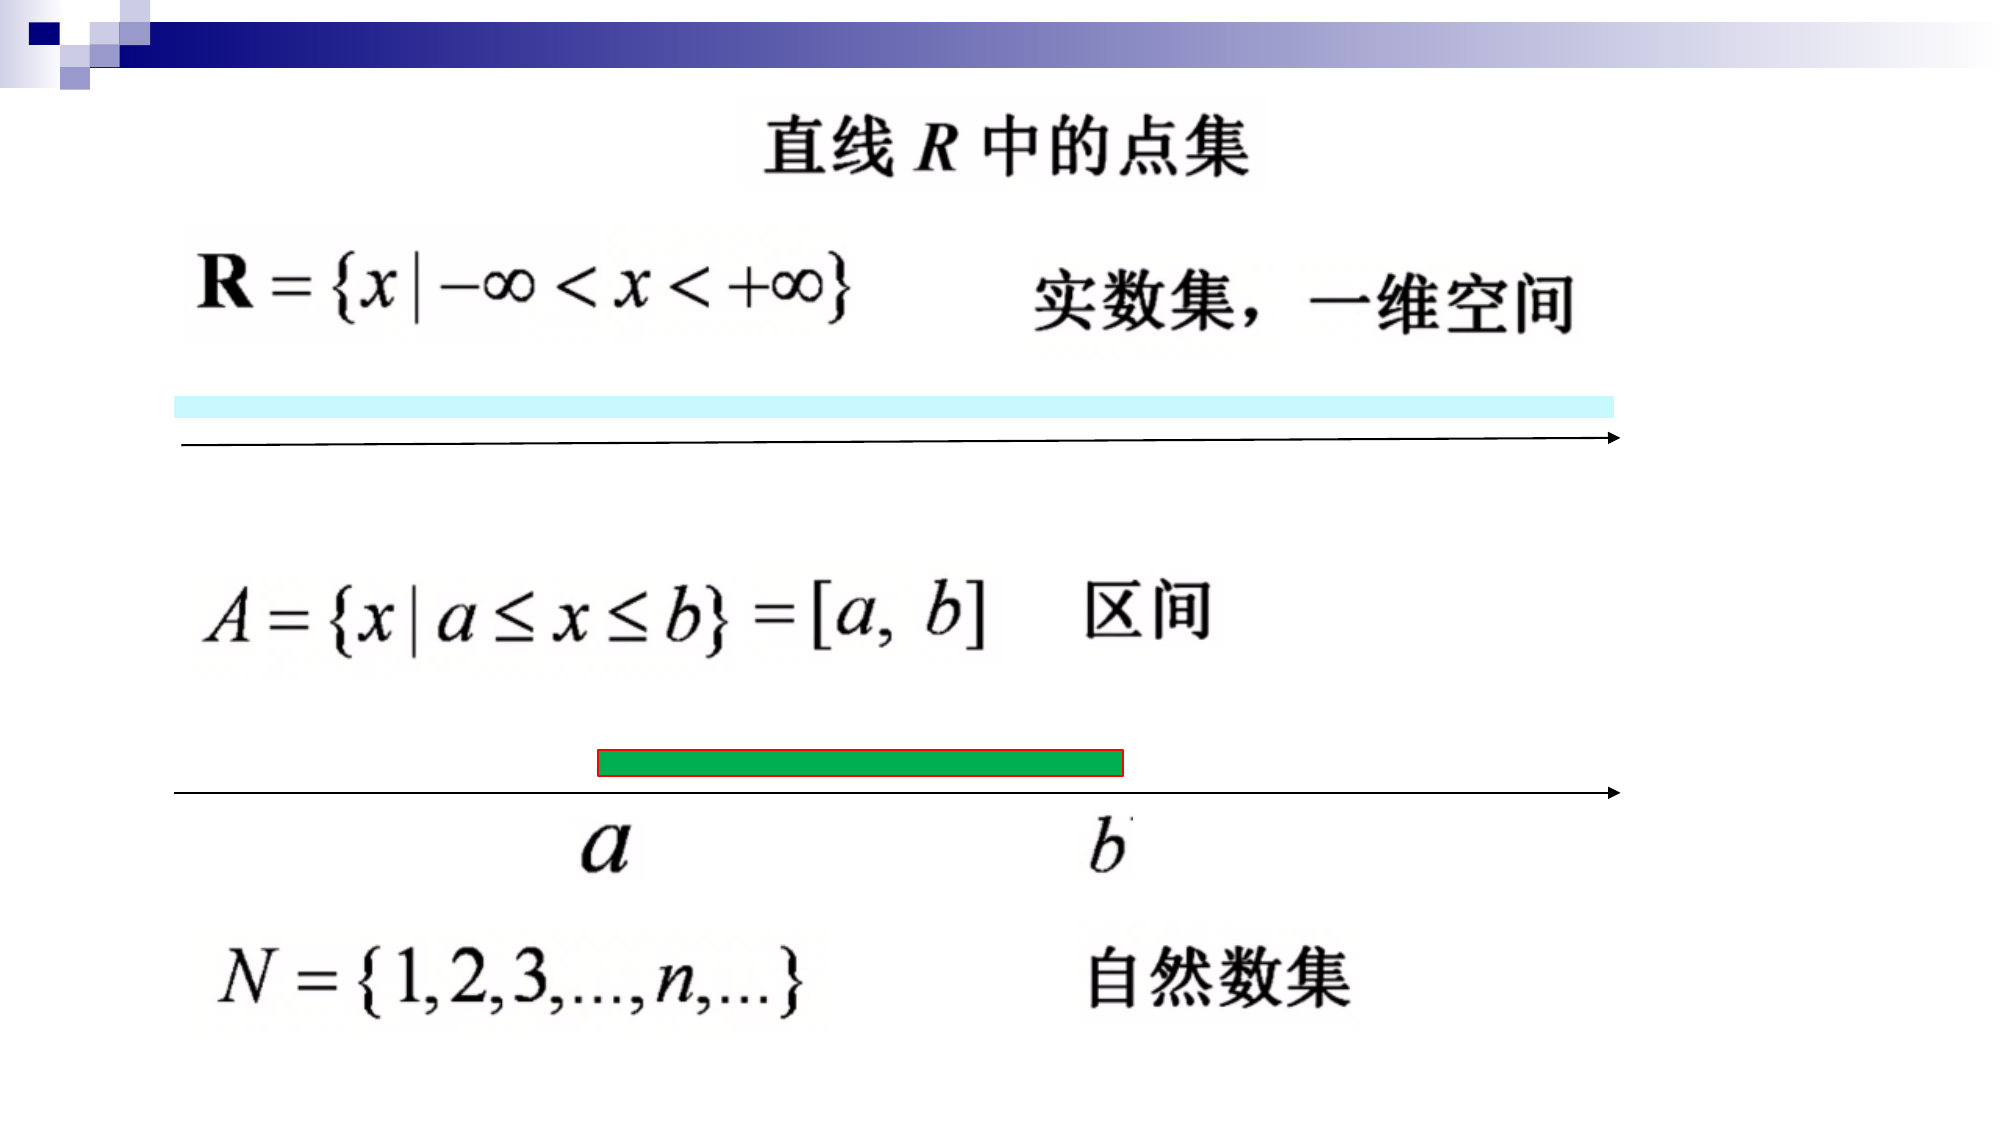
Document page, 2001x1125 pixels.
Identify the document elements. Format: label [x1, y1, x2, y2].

text_box [175, 396, 1614, 418]
picture [191, 926, 828, 1035]
picture [1300, 257, 1589, 341]
text_box [597, 750, 1123, 777]
text_box [182, 437, 1621, 446]
picture [182, 227, 856, 341]
picture [1077, 569, 1223, 659]
picture [191, 577, 737, 677]
picture [738, 94, 1267, 188]
picture [1077, 811, 1133, 881]
picture [1024, 252, 1276, 359]
picture [746, 563, 1003, 665]
picture [569, 820, 645, 881]
picture [1077, 922, 1361, 1030]
